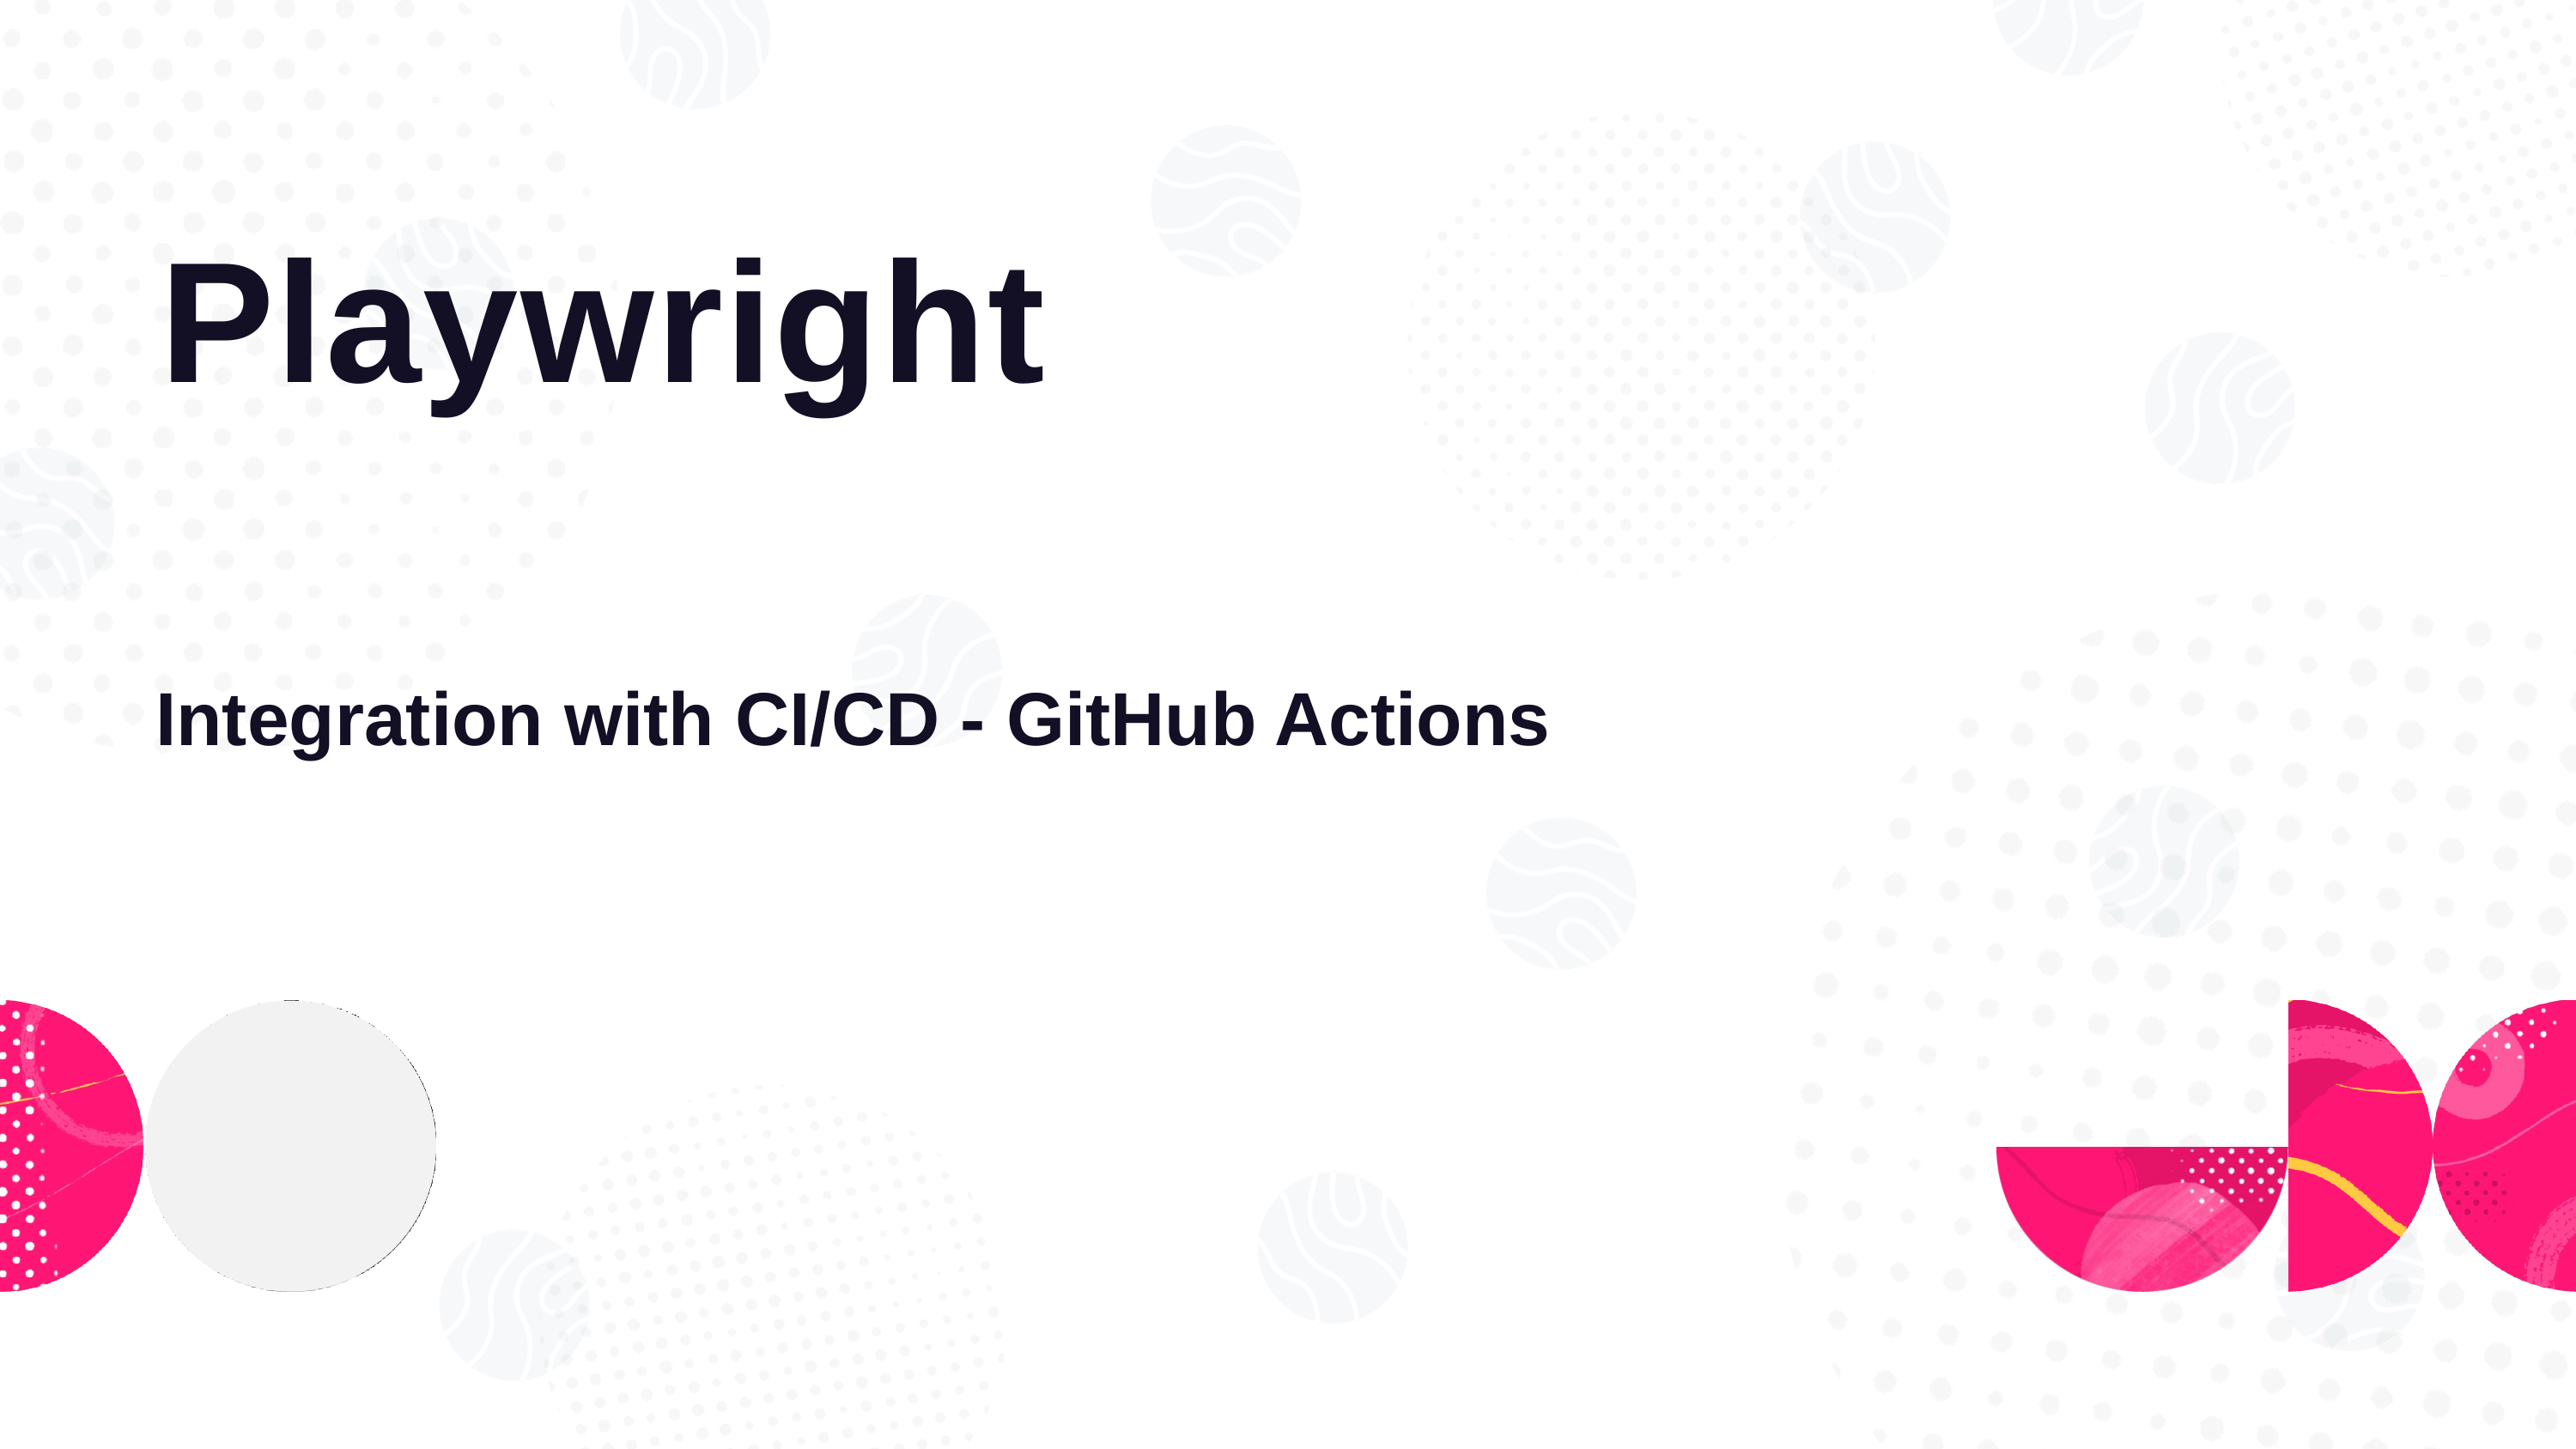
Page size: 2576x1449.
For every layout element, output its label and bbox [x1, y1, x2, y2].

picture [0, 1000, 437, 1292]
text_box [0, 0, 2576, 1449]
